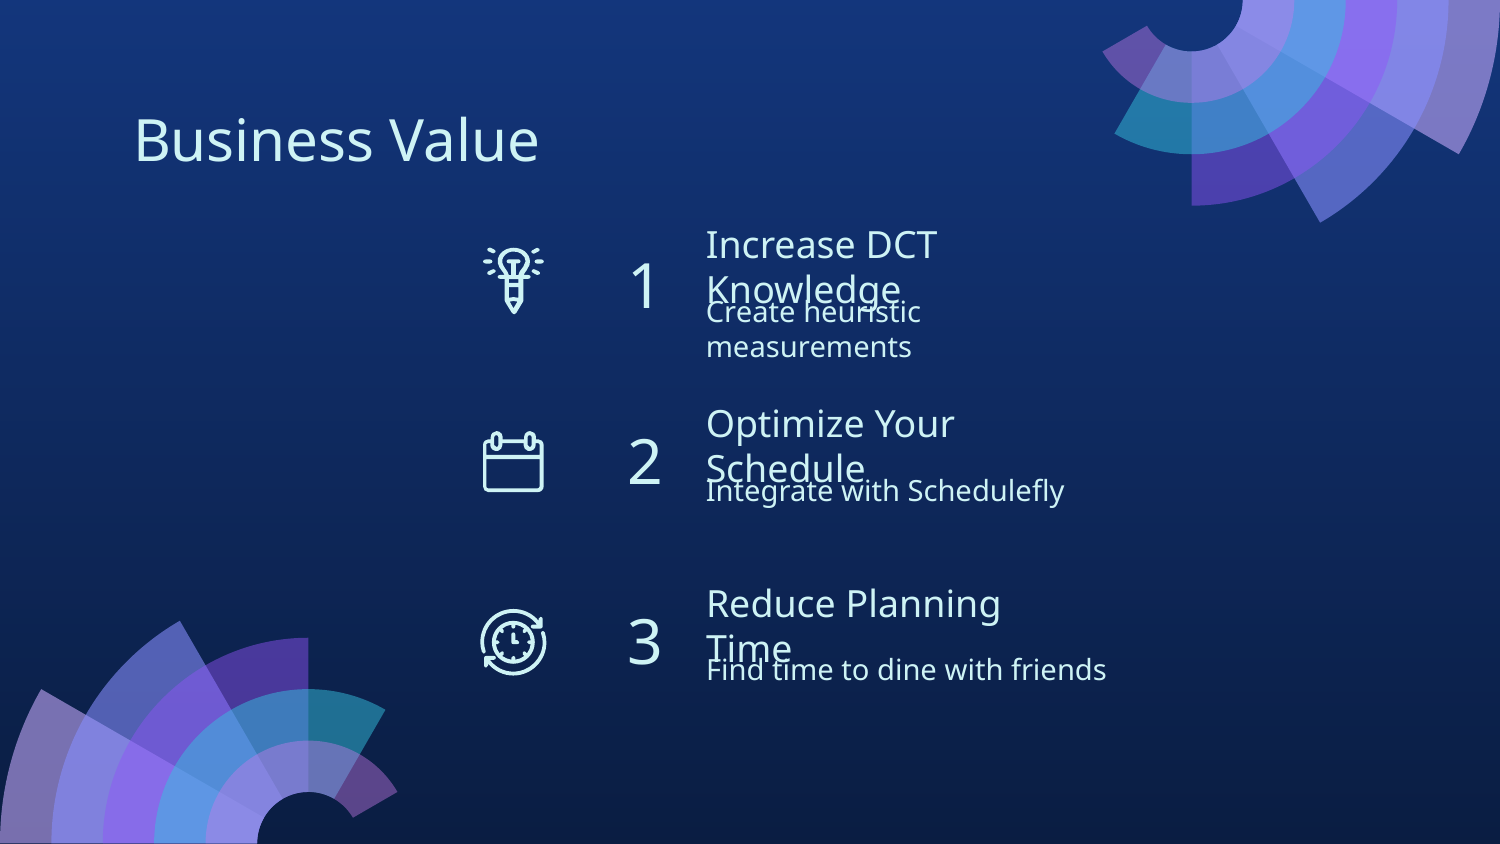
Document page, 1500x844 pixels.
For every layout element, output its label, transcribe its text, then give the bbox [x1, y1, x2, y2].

title Business Value [118, 88, 1382, 183]
title 1 [546, 236, 679, 331]
subtitle Create heuristic measurements [690, 278, 1144, 329]
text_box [482, 247, 544, 315]
subtitle Increase DCT Knowledge [690, 234, 1071, 278]
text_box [480, 608, 547, 676]
subtitle Integrate with Schedulefly [690, 457, 1144, 508]
subtitle Optimize Your Schedule [690, 413, 1071, 457]
title 3 [546, 592, 679, 687]
text_box [483, 431, 544, 493]
subtitle Find time to dine with friends [690, 636, 1144, 687]
subtitle Reduce Planning Time [690, 592, 1071, 636]
title 2 [546, 412, 679, 507]
